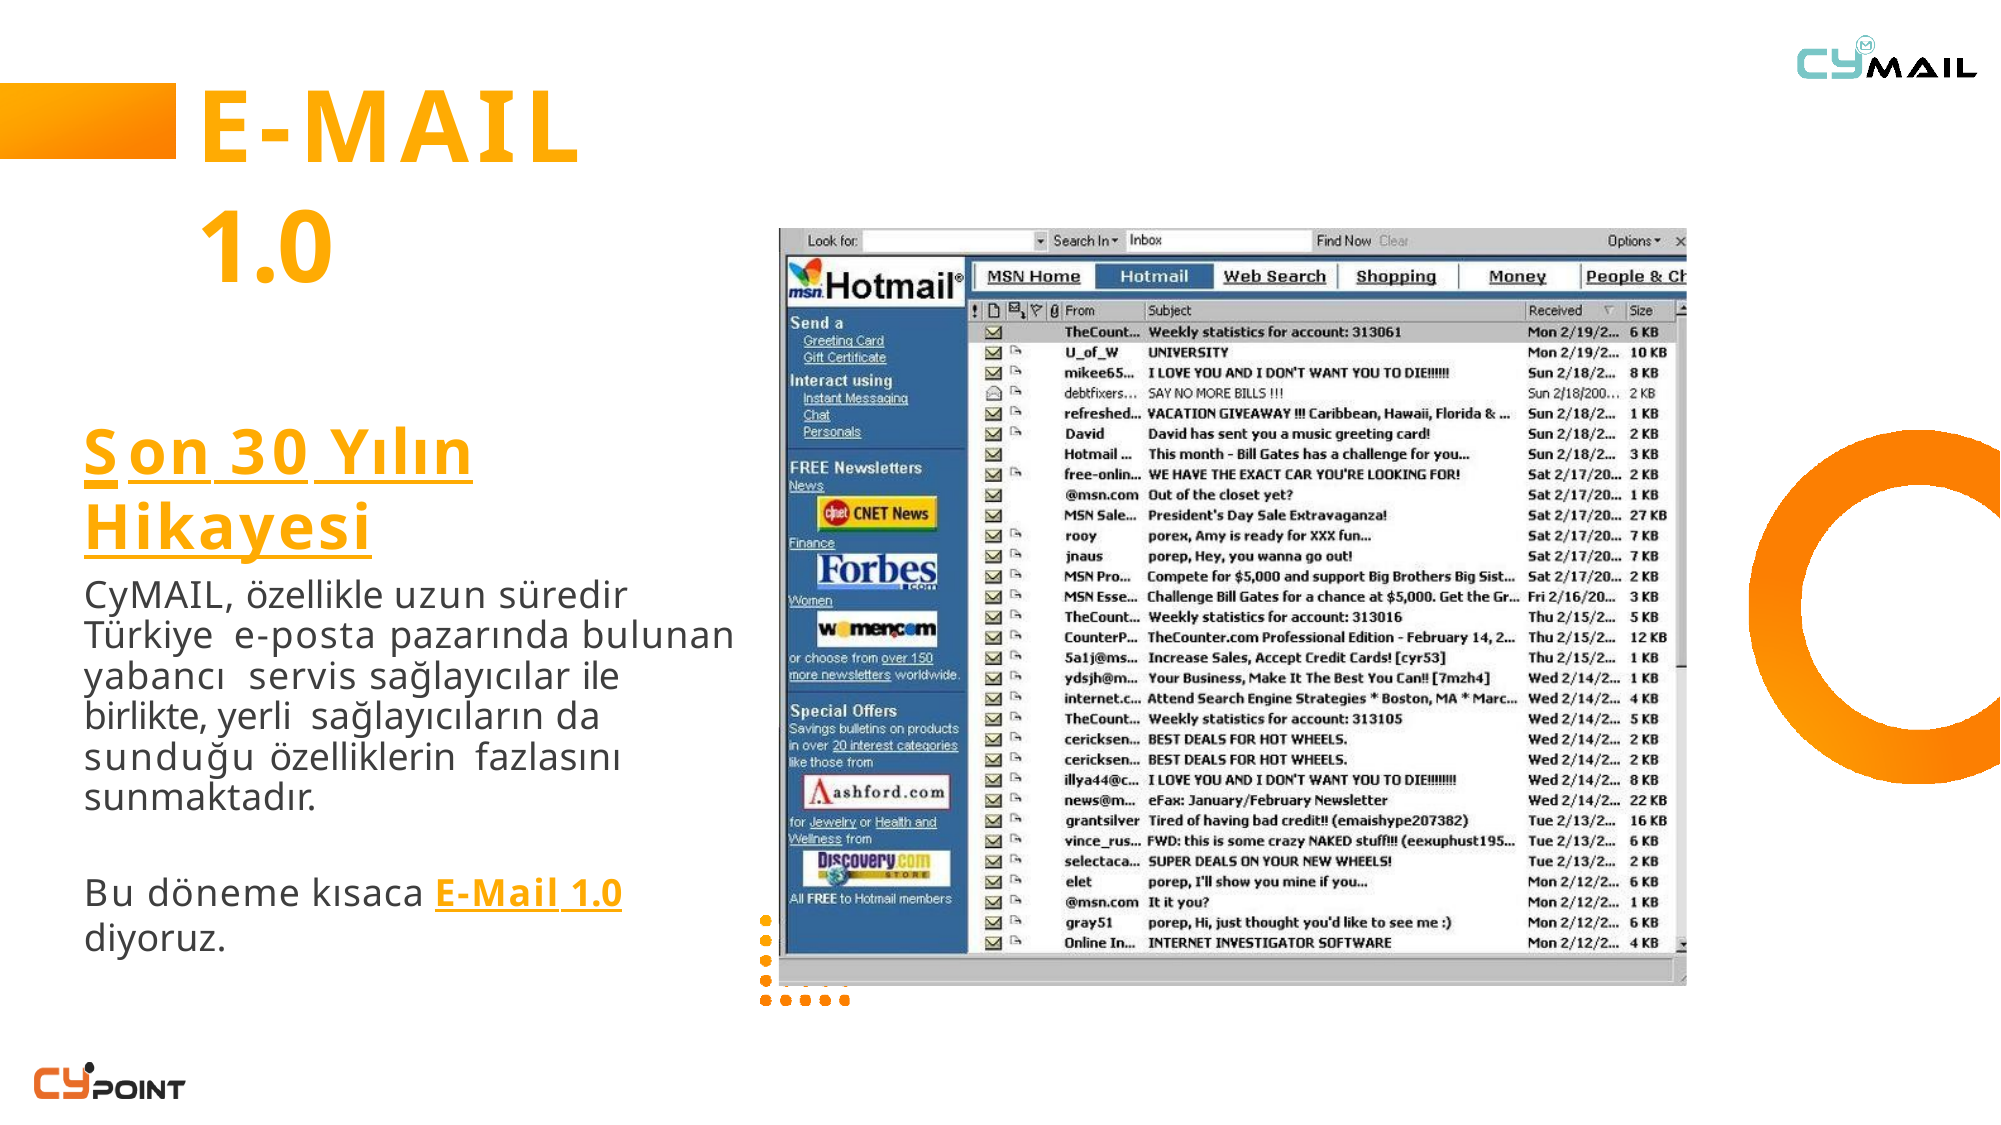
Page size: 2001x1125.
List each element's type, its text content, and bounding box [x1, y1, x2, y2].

text_box [1797, 35, 1978, 79]
text_box [34, 1062, 186, 1099]
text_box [759, 227, 1687, 1006]
text_box [0, 83, 176, 159]
text_box [1748, 430, 2000, 784]
text_box S on 30 Yılın Hikayesi CyMAIL, özellikle uzun süredir Türkiye e-posta pazarında bulunan yabancı servis sağlayıcılar ile birlikte, yerli sağlayıcıların da sunduğu özelliklerin fazlasını sunmaktadır. Bu döneme kısaca E-Mail 1.0 diyoruz. [81, 395, 742, 959]
title E-MAIL 1.0 [193, 60, 728, 303]
